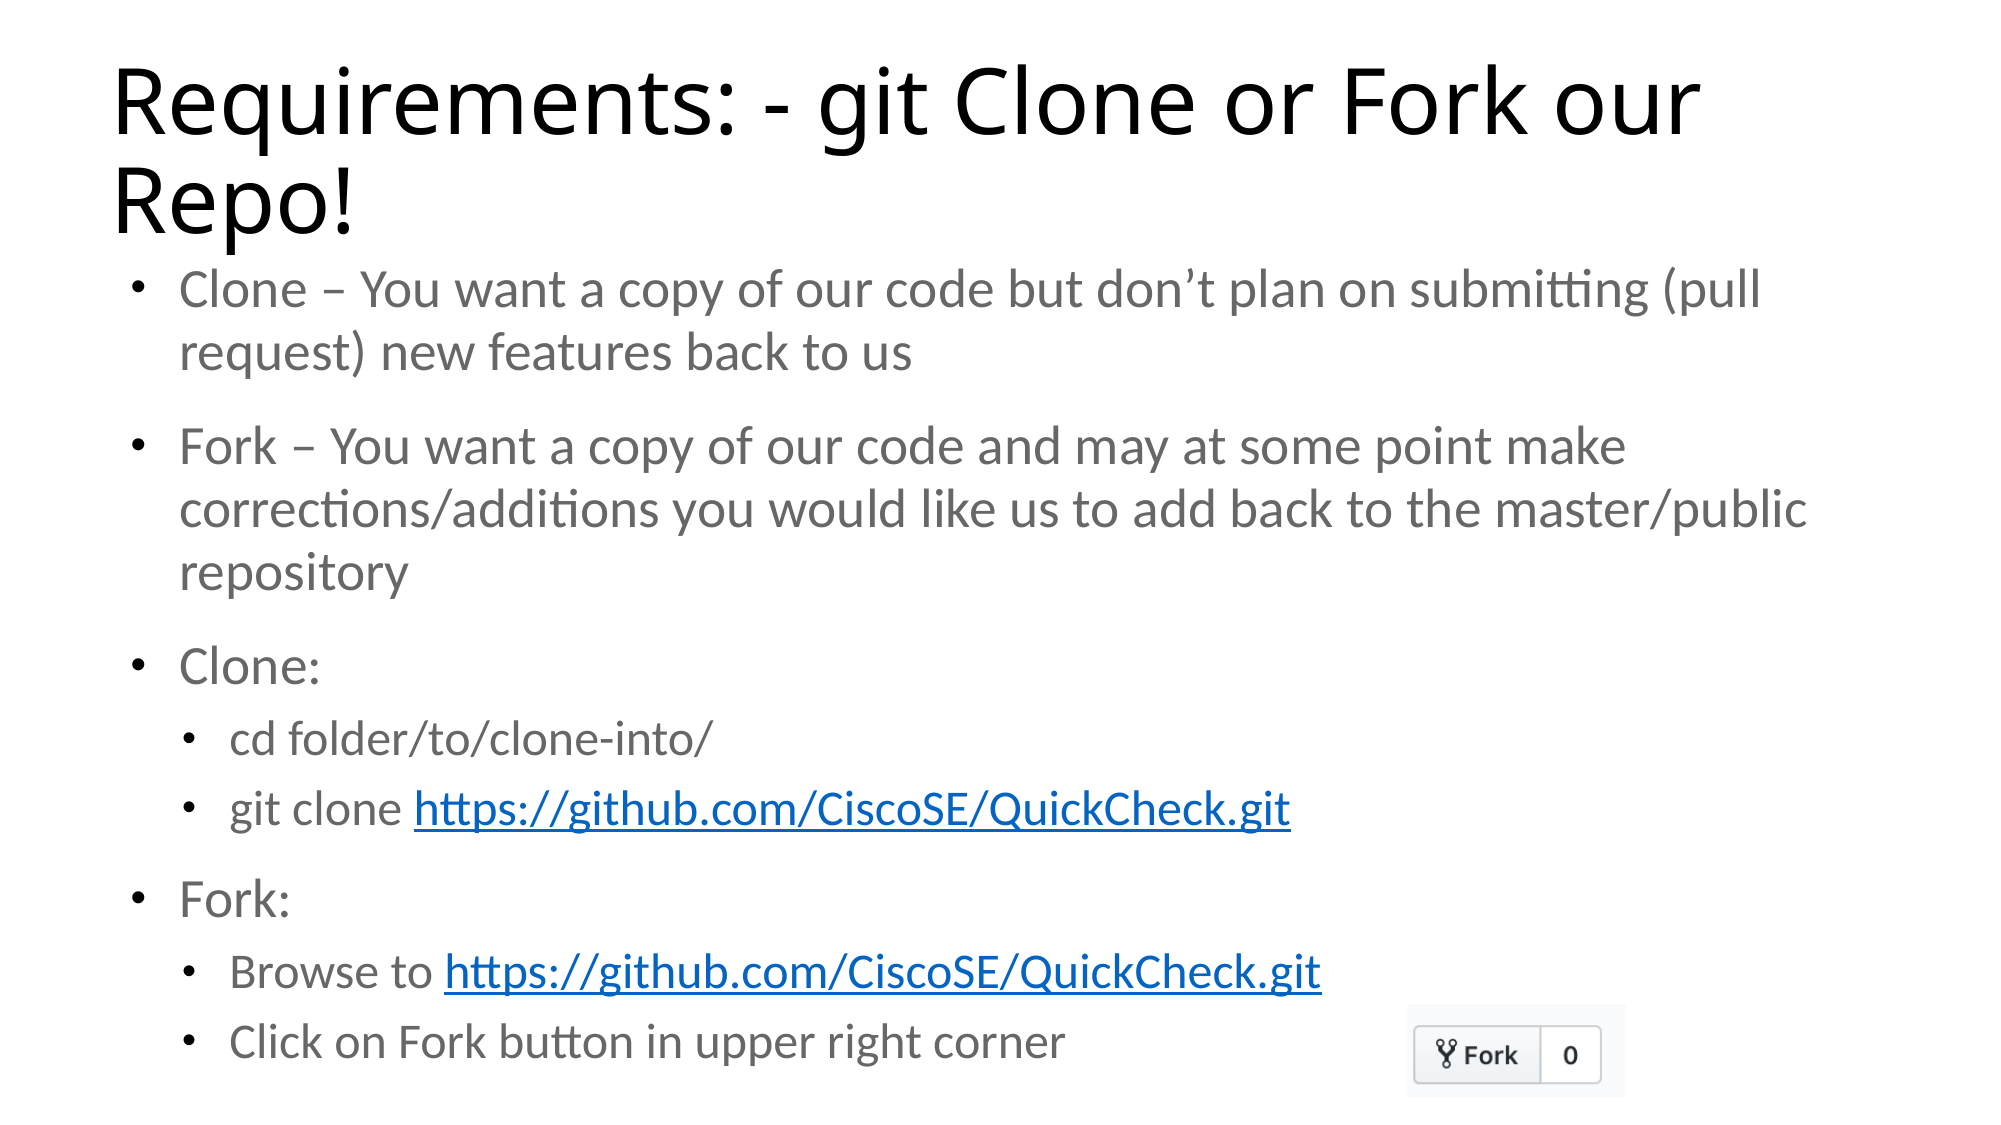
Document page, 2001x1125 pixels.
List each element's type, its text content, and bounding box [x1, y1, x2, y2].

picture [1407, 1004, 1626, 1097]
list Clone – You want a copy of our code but don’t plan on submitting (pull request) new features back to us Fork – You want a copy of our code and may at some point make corrections/additions you would like us to add back to the master/public repository Clone: cd folder/to/clone-into/ git clone https://github.com/CiscoSE/QuickCheck.git Fork: Browse to https://github.com/CiscoSE/QuickCheck.git Click on Fork button in upper right corner [103, 248, 1914, 1097]
title Requirements: - git Clone or Fork our Repo! [95, 74, 1922, 235]
